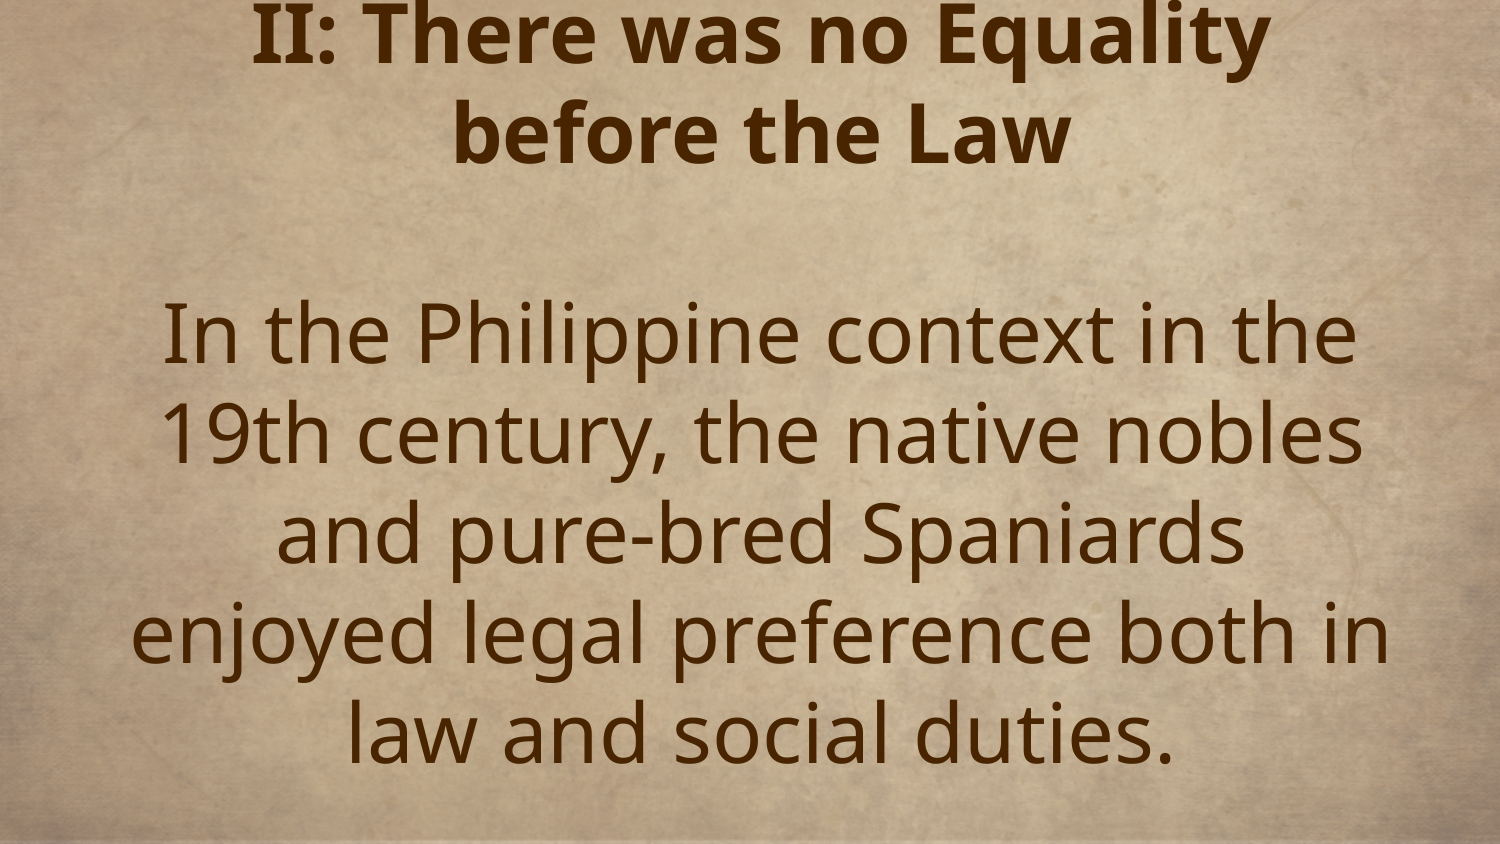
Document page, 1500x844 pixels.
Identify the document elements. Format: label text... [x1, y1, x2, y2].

title II: There was no Equality before the Law In the Philippine context in the 19th century, the native nobles and pure-bred Spaniards enjoyed legal preference both in law and social duties. [100, 202, 1424, 658]
picture [0, 0, 1500, 844]
